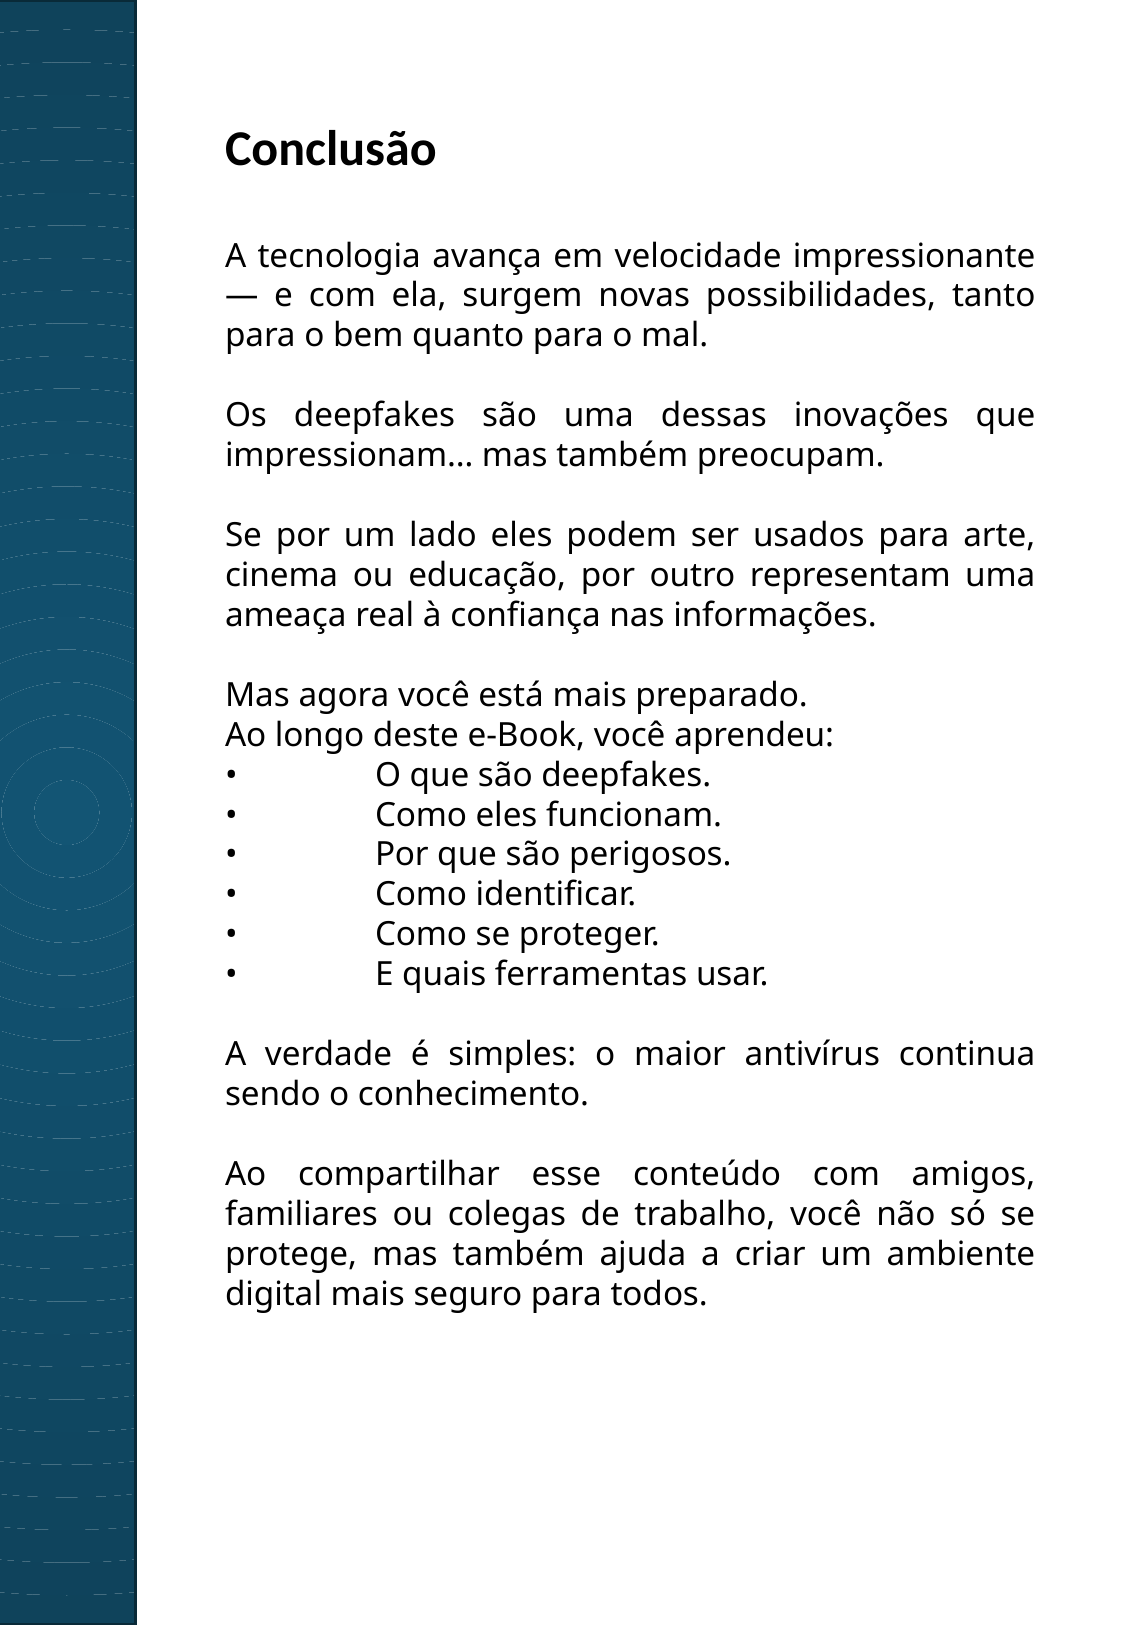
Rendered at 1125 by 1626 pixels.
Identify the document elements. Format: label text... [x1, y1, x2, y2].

text_box A tecnologia avança em velocidade impressionante — e com ela, surgem novas possibilidades, tanto para o bem quanto para o mal. Os deepfakes são uma dessas inovações que impressionam… mas também preocupam. Se por um lado eles podem ser usados para arte, cinema ou educação, por outro representam uma ameaça real à confiança nas informações. Mas agora você está mais preparado. Ao longo deste e-Book, você aprendeu: • O que são deepfakes. • Como eles funcionam. • Por que são perigosos. • Como identificar. • Como se proteger. • E quais ferramentas usar. A verdade é simples: o maior antivírus continua sendo o conhecimento. Ao compartilhar esse conteúdo com amigos, familiares ou colegas de trabalho, você não só se protege, mas também ajuda a criar um ambiente digital mais seguro para todos. [210, 226, 1052, 1319]
text_box Conclusão [210, 108, 1103, 183]
text_box [0, 0, 137, 1625]
